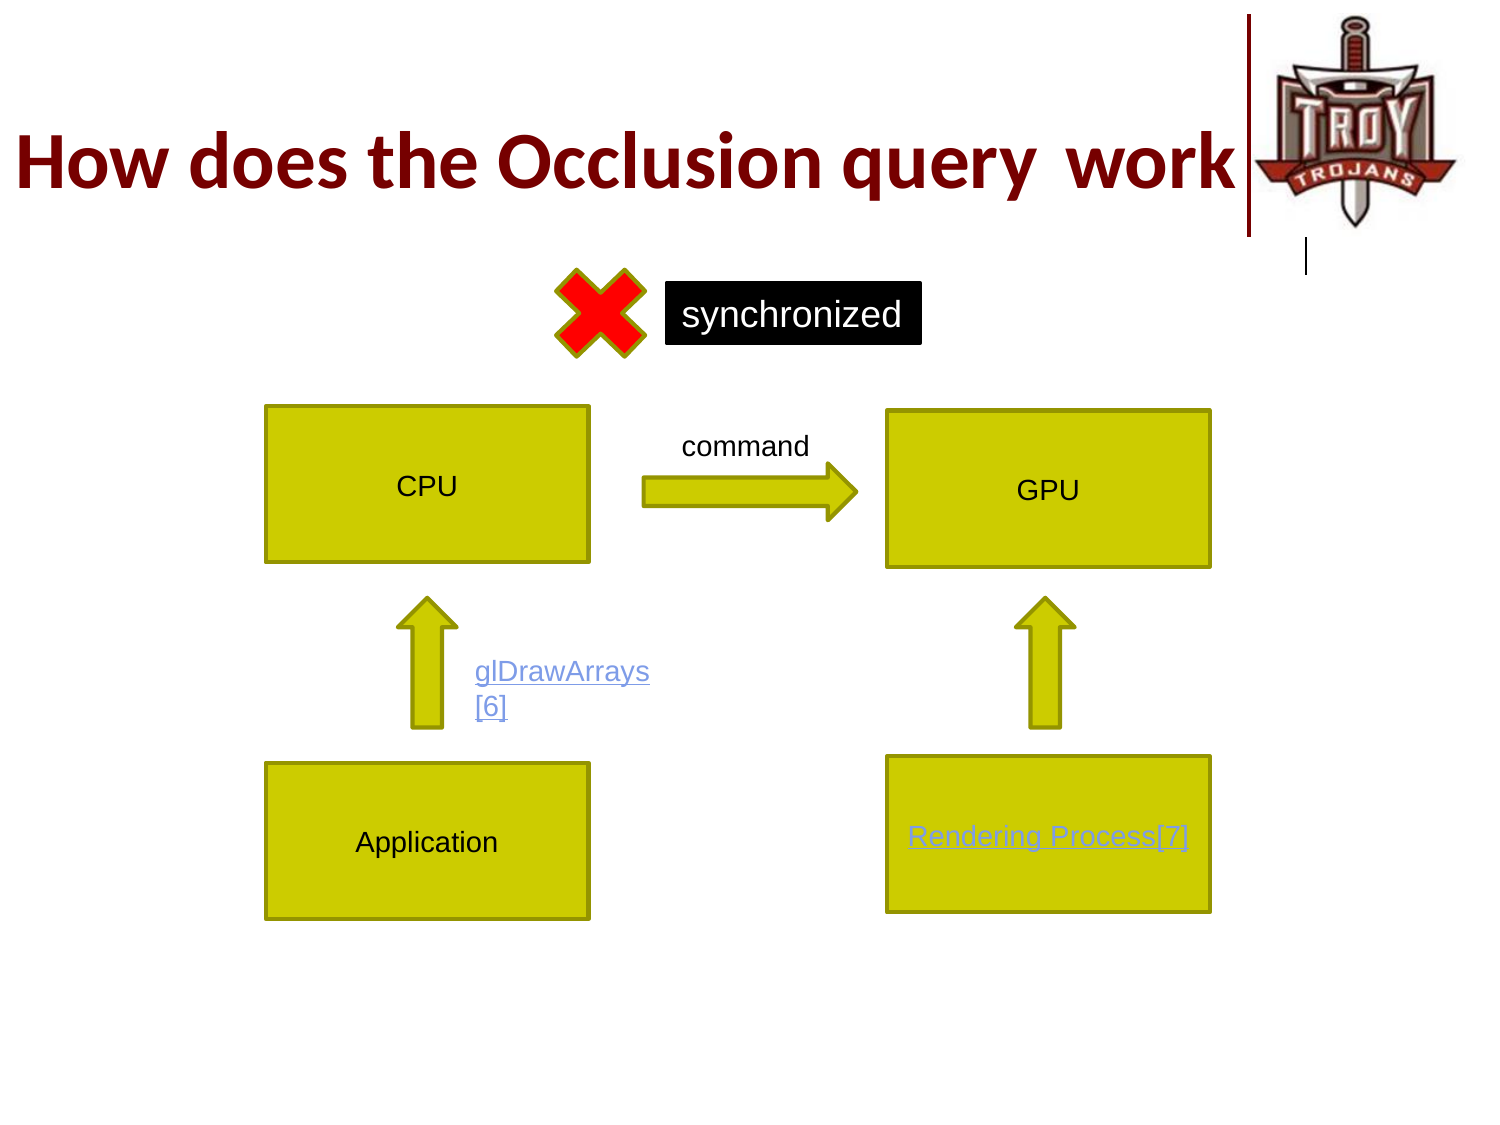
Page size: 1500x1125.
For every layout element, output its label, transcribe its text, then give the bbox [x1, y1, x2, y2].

title How does the Occlusion query work [0, 0, 1385, 213]
text_box synchronized [666, 282, 920, 344]
text_box CPU [265, 406, 589, 563]
text_box glDrawArrays[6] [459, 645, 667, 696]
picture [1251, 13, 1470, 237]
text_box Rendering Process[7] [886, 756, 1210, 913]
text_box [1015, 597, 1075, 728]
text_box GPU [886, 410, 1210, 567]
text_box command [666, 419, 826, 471]
text_box Application [265, 762, 589, 919]
text_box [643, 463, 857, 521]
text_box [397, 597, 457, 728]
text_box [556, 269, 646, 357]
